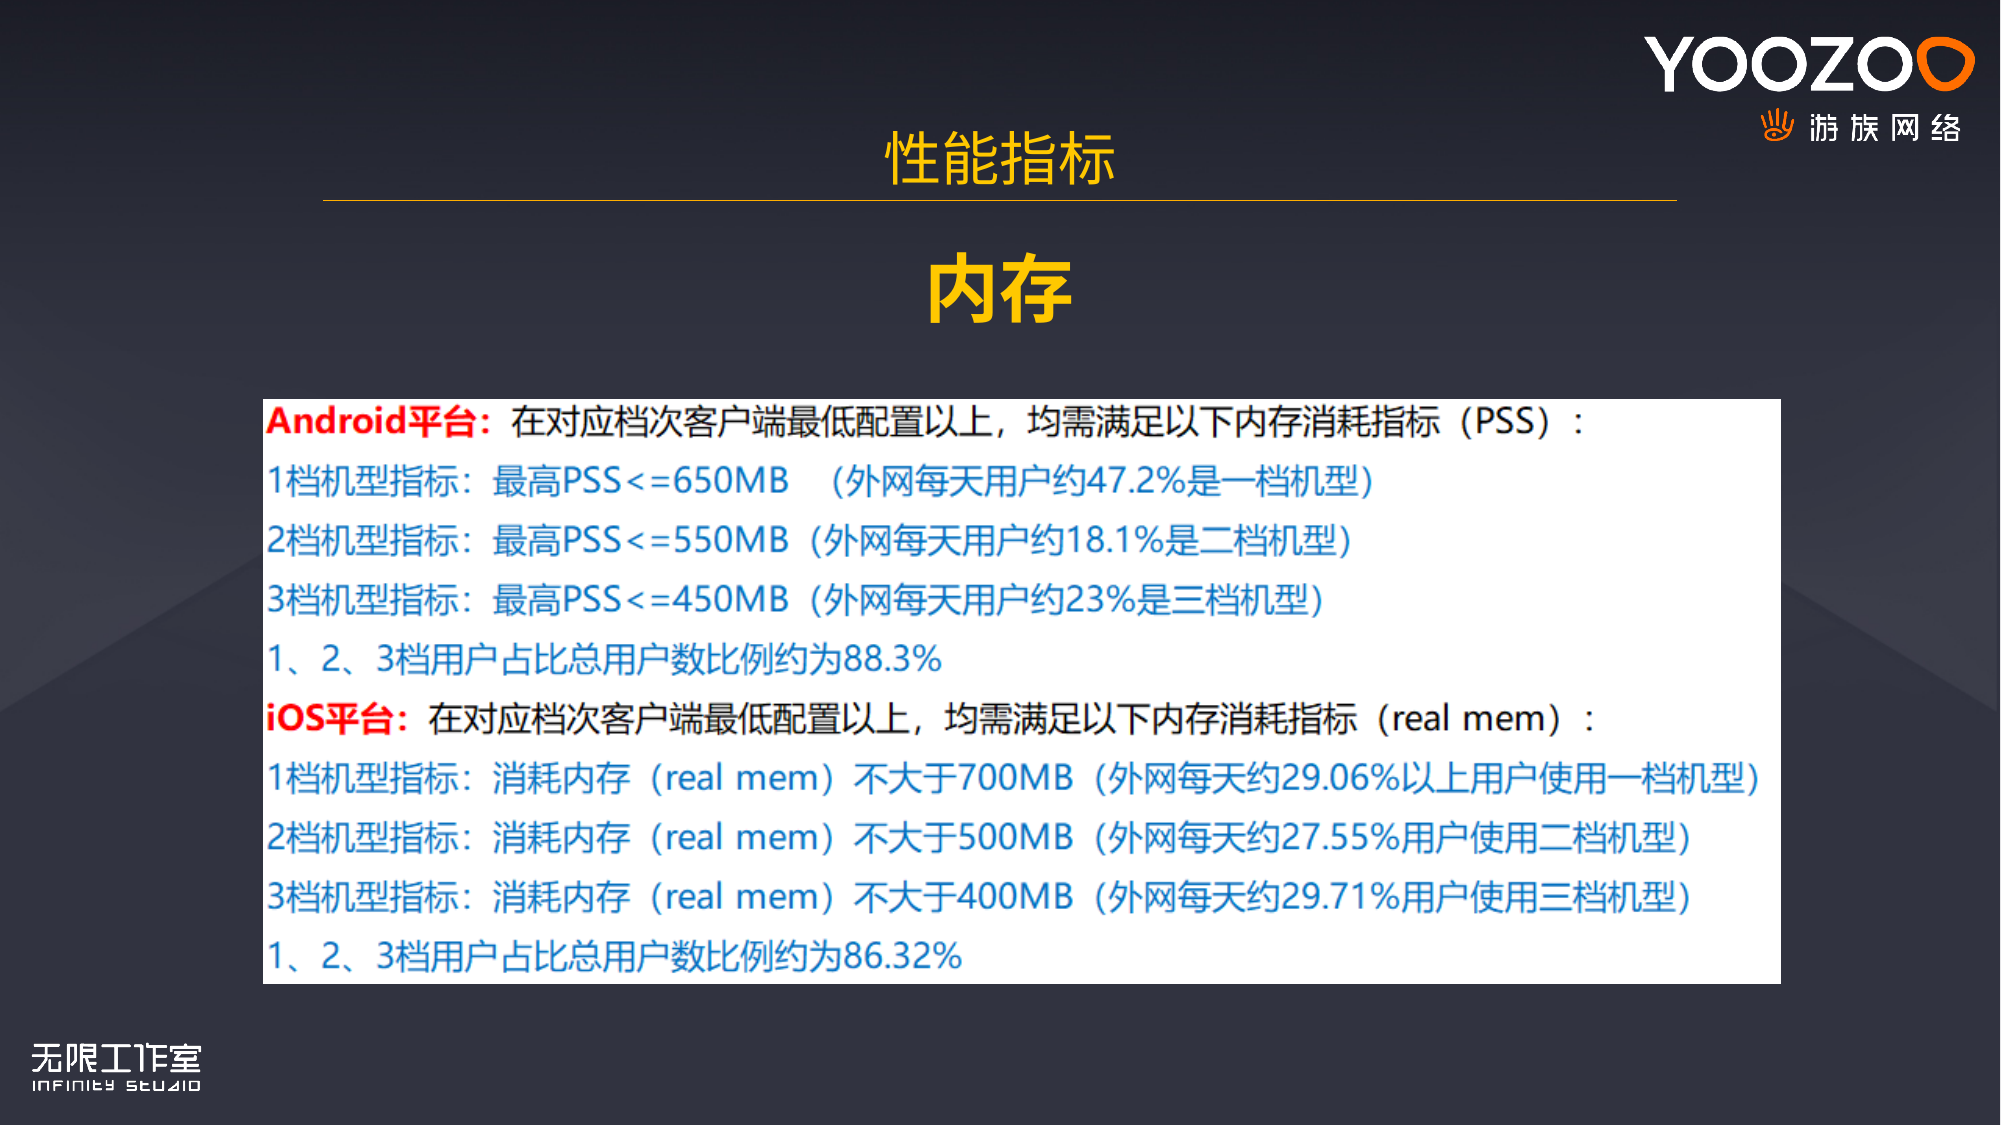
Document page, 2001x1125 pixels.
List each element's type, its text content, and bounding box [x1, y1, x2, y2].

picture [0, 0, 2001, 1125]
text_box 内存 [917, 233, 1083, 339]
text_box 性能指标 [363, 114, 1637, 200]
